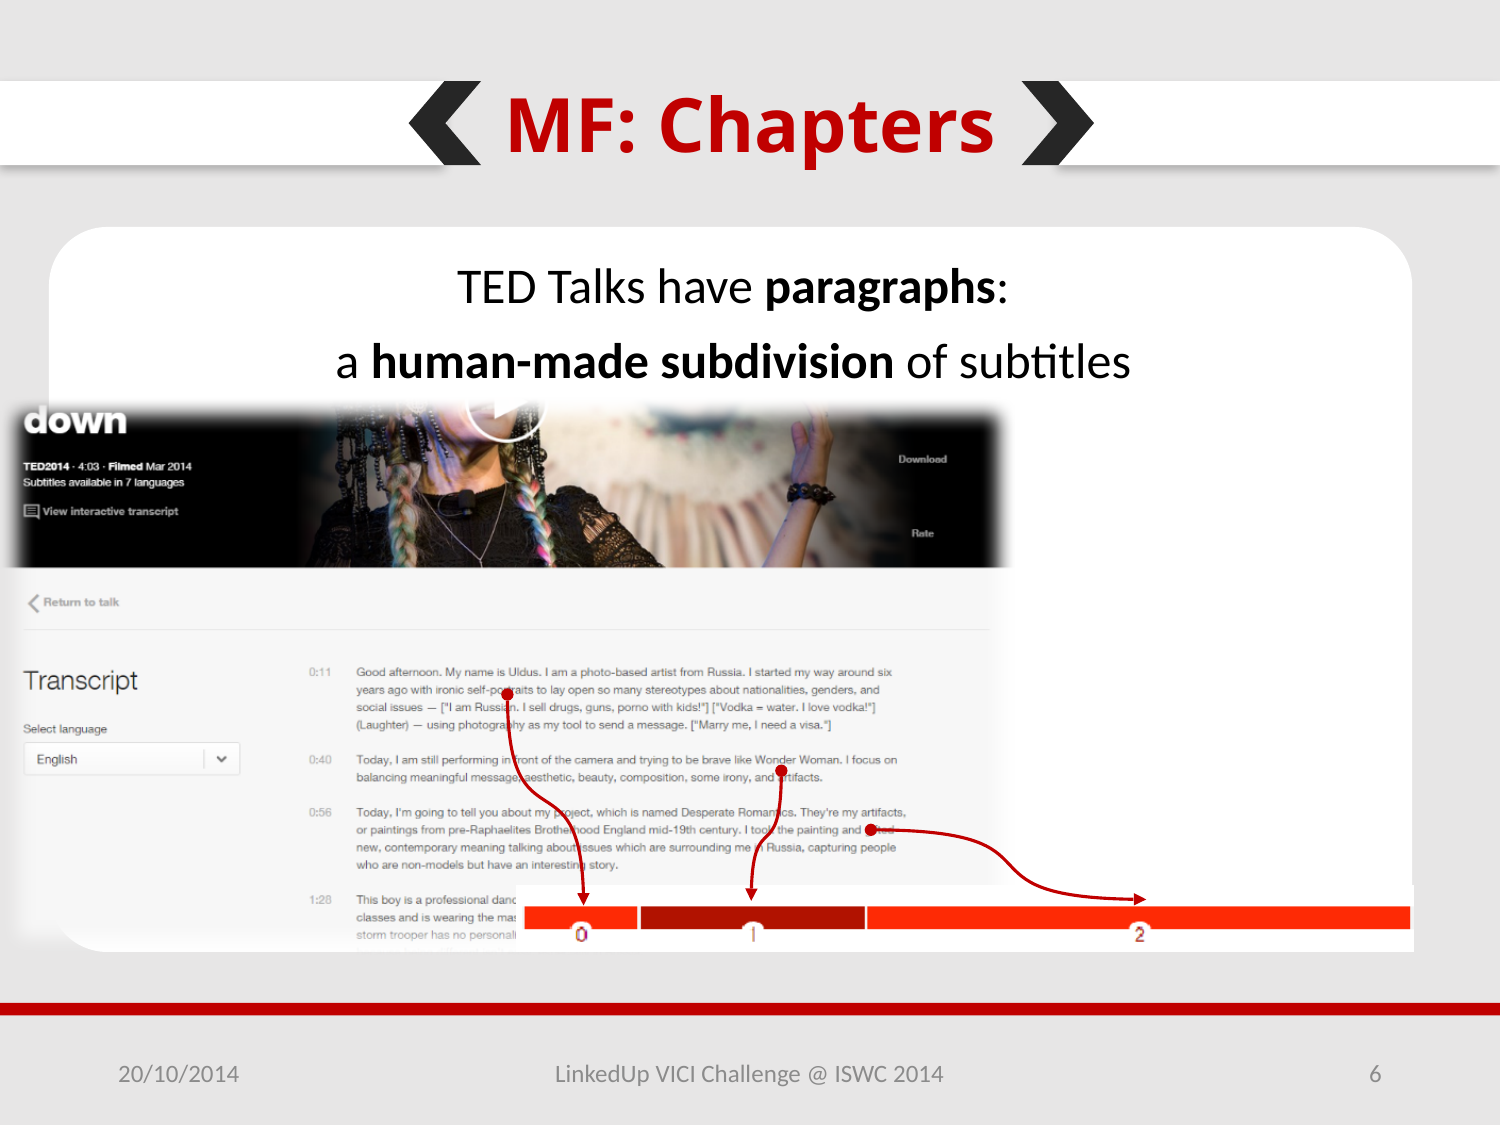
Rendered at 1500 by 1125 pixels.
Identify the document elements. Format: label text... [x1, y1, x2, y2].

text_box [47, 225, 1414, 885]
text_box [1060, 80, 1500, 166]
text_box [407, 80, 484, 167]
text_box MF: Chapters [487, 69, 1014, 175]
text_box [870, 829, 1147, 900]
text_box [0, 80, 443, 166]
list TED Talks have paragraphs: a human-made subdivision of subtitles [97, 252, 1370, 399]
text_box [1019, 80, 1096, 167]
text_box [701, 820, 832, 851]
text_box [439, 761, 651, 839]
footer LinkedUp VICI Challenge @ ISWC 2014 [496, 1042, 1004, 1103]
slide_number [103, 1042, 441, 1103]
picture [0, 397, 1414, 955]
text_box [0, 1002, 1500, 1016]
slide_number 6 [1059, 1042, 1397, 1103]
